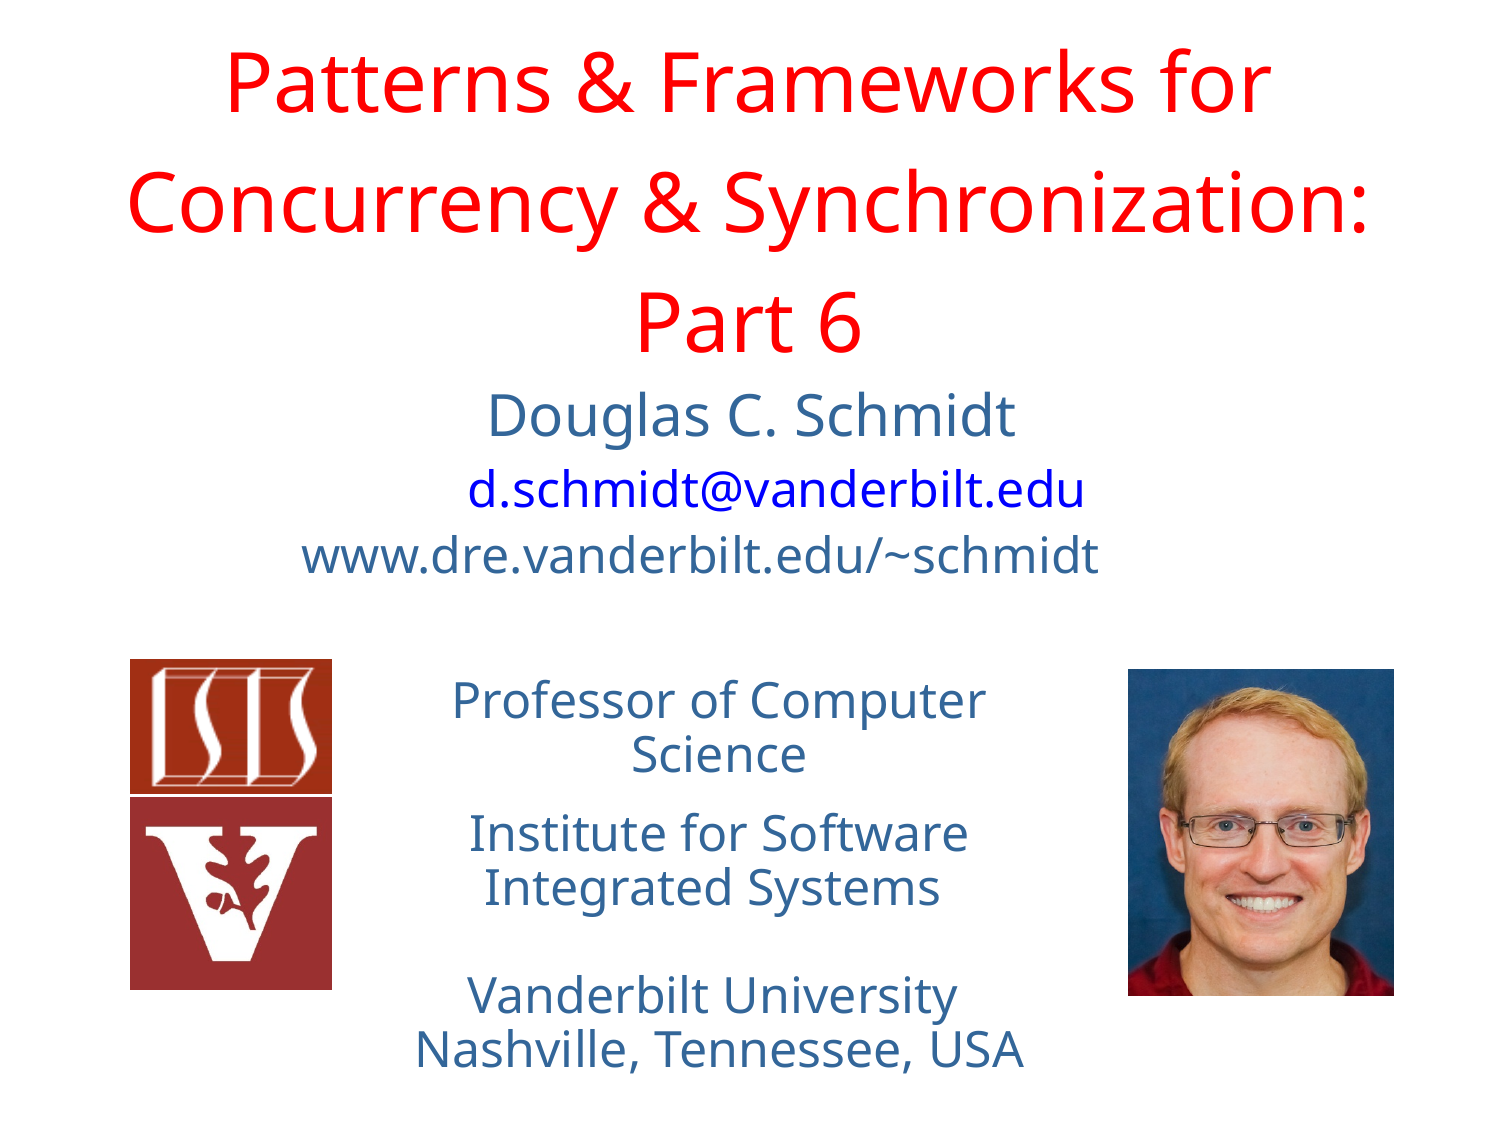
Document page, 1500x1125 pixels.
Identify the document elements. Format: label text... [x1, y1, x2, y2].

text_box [129, 659, 332, 991]
picture [1128, 669, 1394, 997]
text_box Douglas C. Schmidt d.schmidt@vanderbilt.edu www.dre.vanderbilt.edu/~schmidt [146, 378, 1357, 592]
text_box Professor of Computer Science Institute for Software Integrated Systems Vanderbilt University Nashville, Tennessee, USA [381, 668, 1058, 1086]
text_box Patterns & Frameworks for Concurrency & Synchronization: Part 6 [35, 54, 1462, 325]
